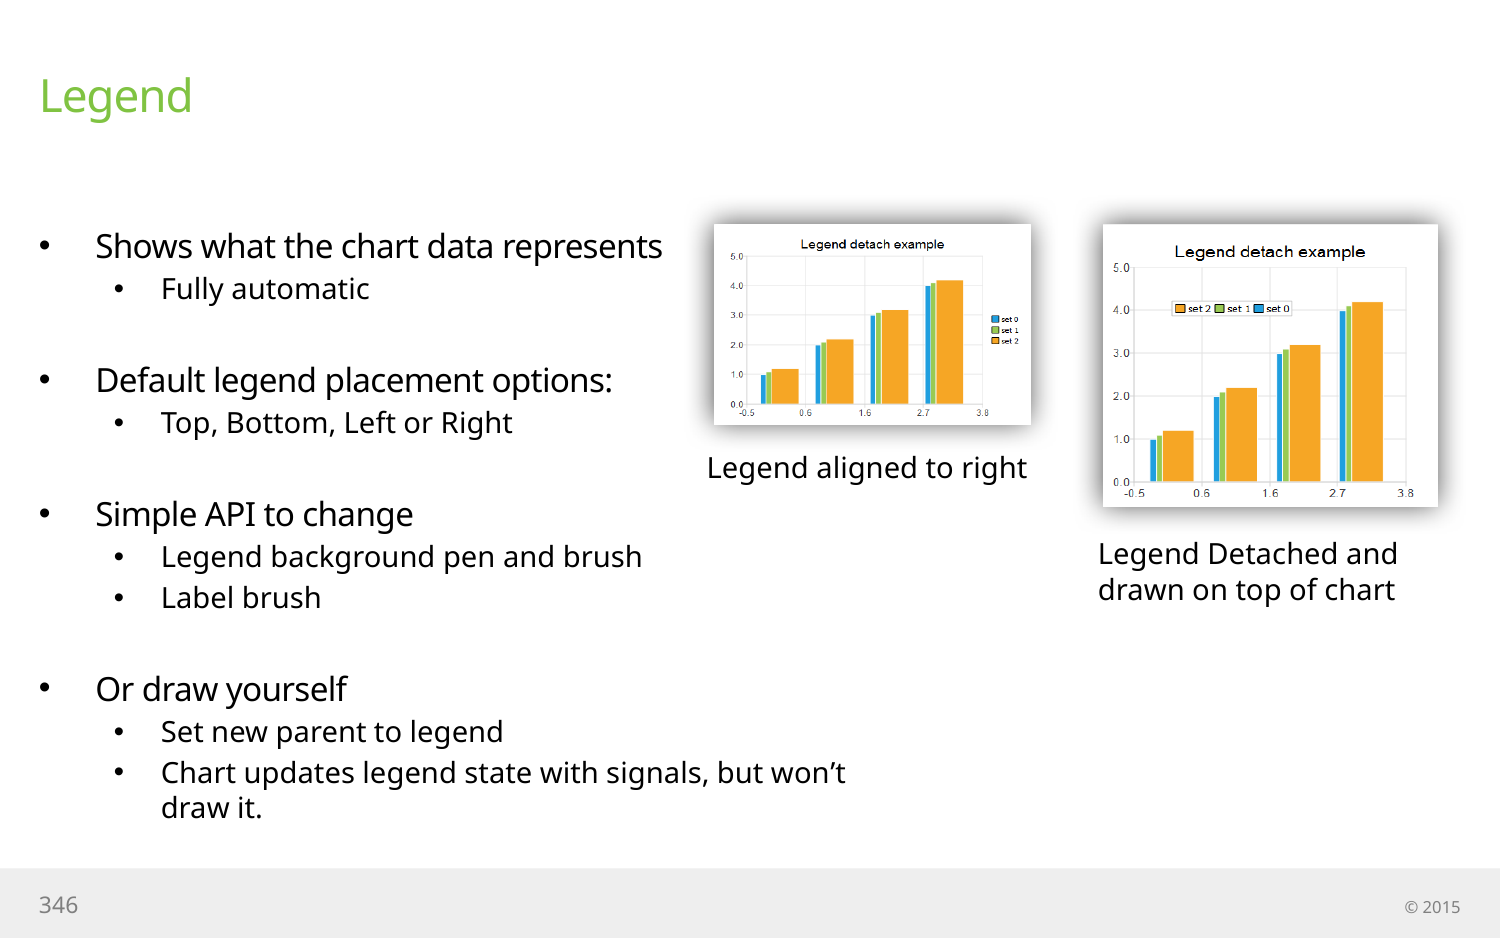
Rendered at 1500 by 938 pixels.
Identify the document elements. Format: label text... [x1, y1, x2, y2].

picture [1102, 224, 1439, 507]
text_box Legend aligned to right [655, 439, 1079, 494]
title Legend [39, 66, 1052, 195]
list Shows what the chart data represents Fully automatic Default legend placement options: Top, Bottom, Left or Right Simple API to change Legend background pen and brush Label brush Or draw yourself Set new parent to legend Chart updates legend state with signals, but won’t draw it. [39, 224, 922, 846]
slide_number 346 [39, 892, 410, 921]
text_box Legend Detached and drawn on top of chart [1078, 526, 1488, 616]
footer © 2015 [1188, 896, 1461, 917]
picture [713, 224, 1031, 425]
